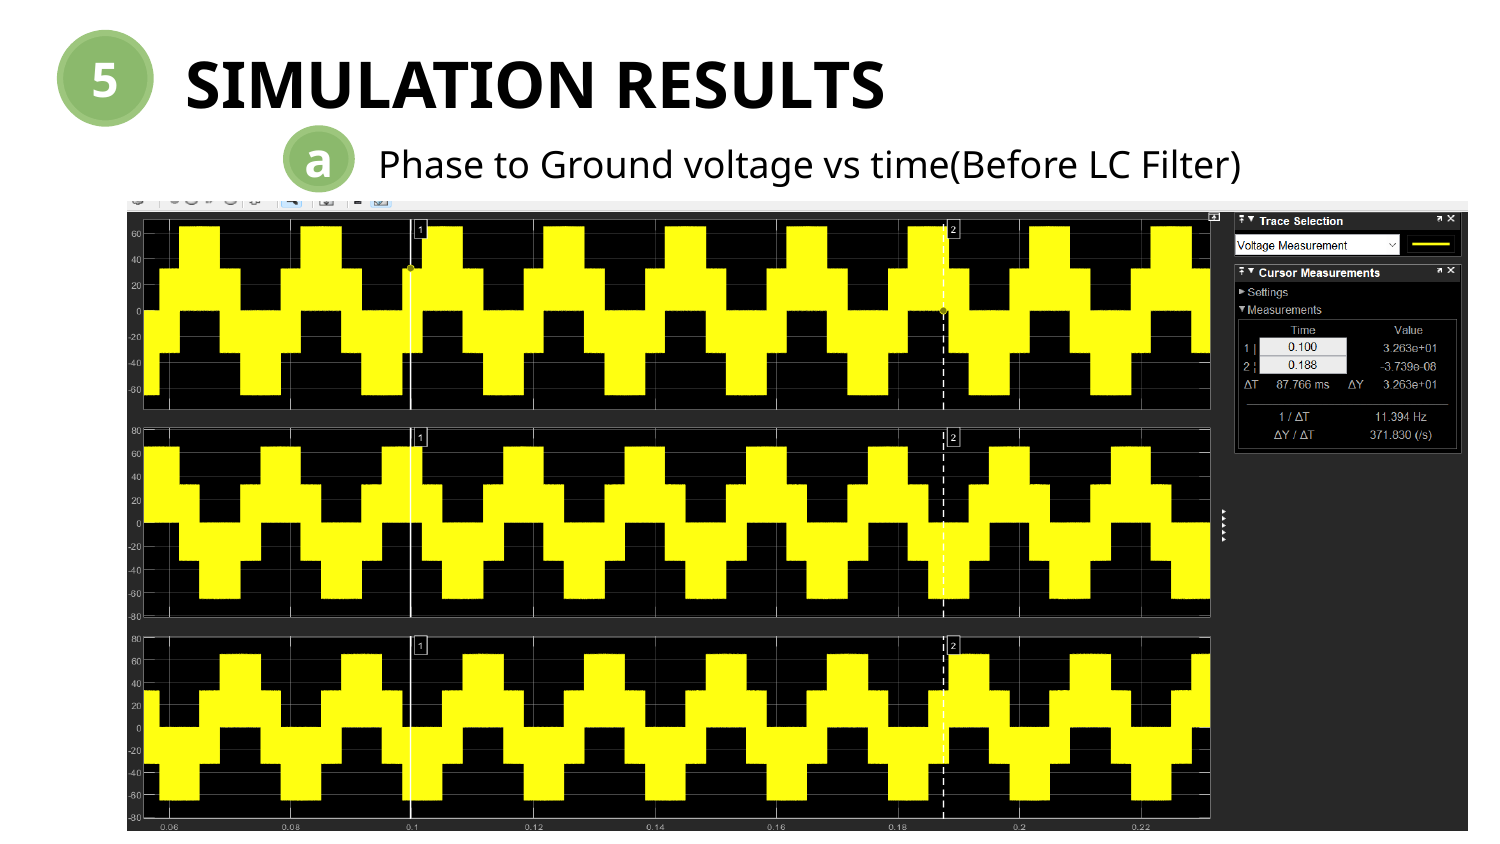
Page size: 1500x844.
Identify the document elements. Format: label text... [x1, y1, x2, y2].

text_box Phase to Ground voltage vs time(Before LC Filter) [361, 119, 1452, 199]
picture [127, 200, 1468, 831]
title SIMULATION RESULTS [170, 52, 1425, 114]
text_box 5 [60, 32, 151, 124]
text_box a [286, 128, 352, 190]
